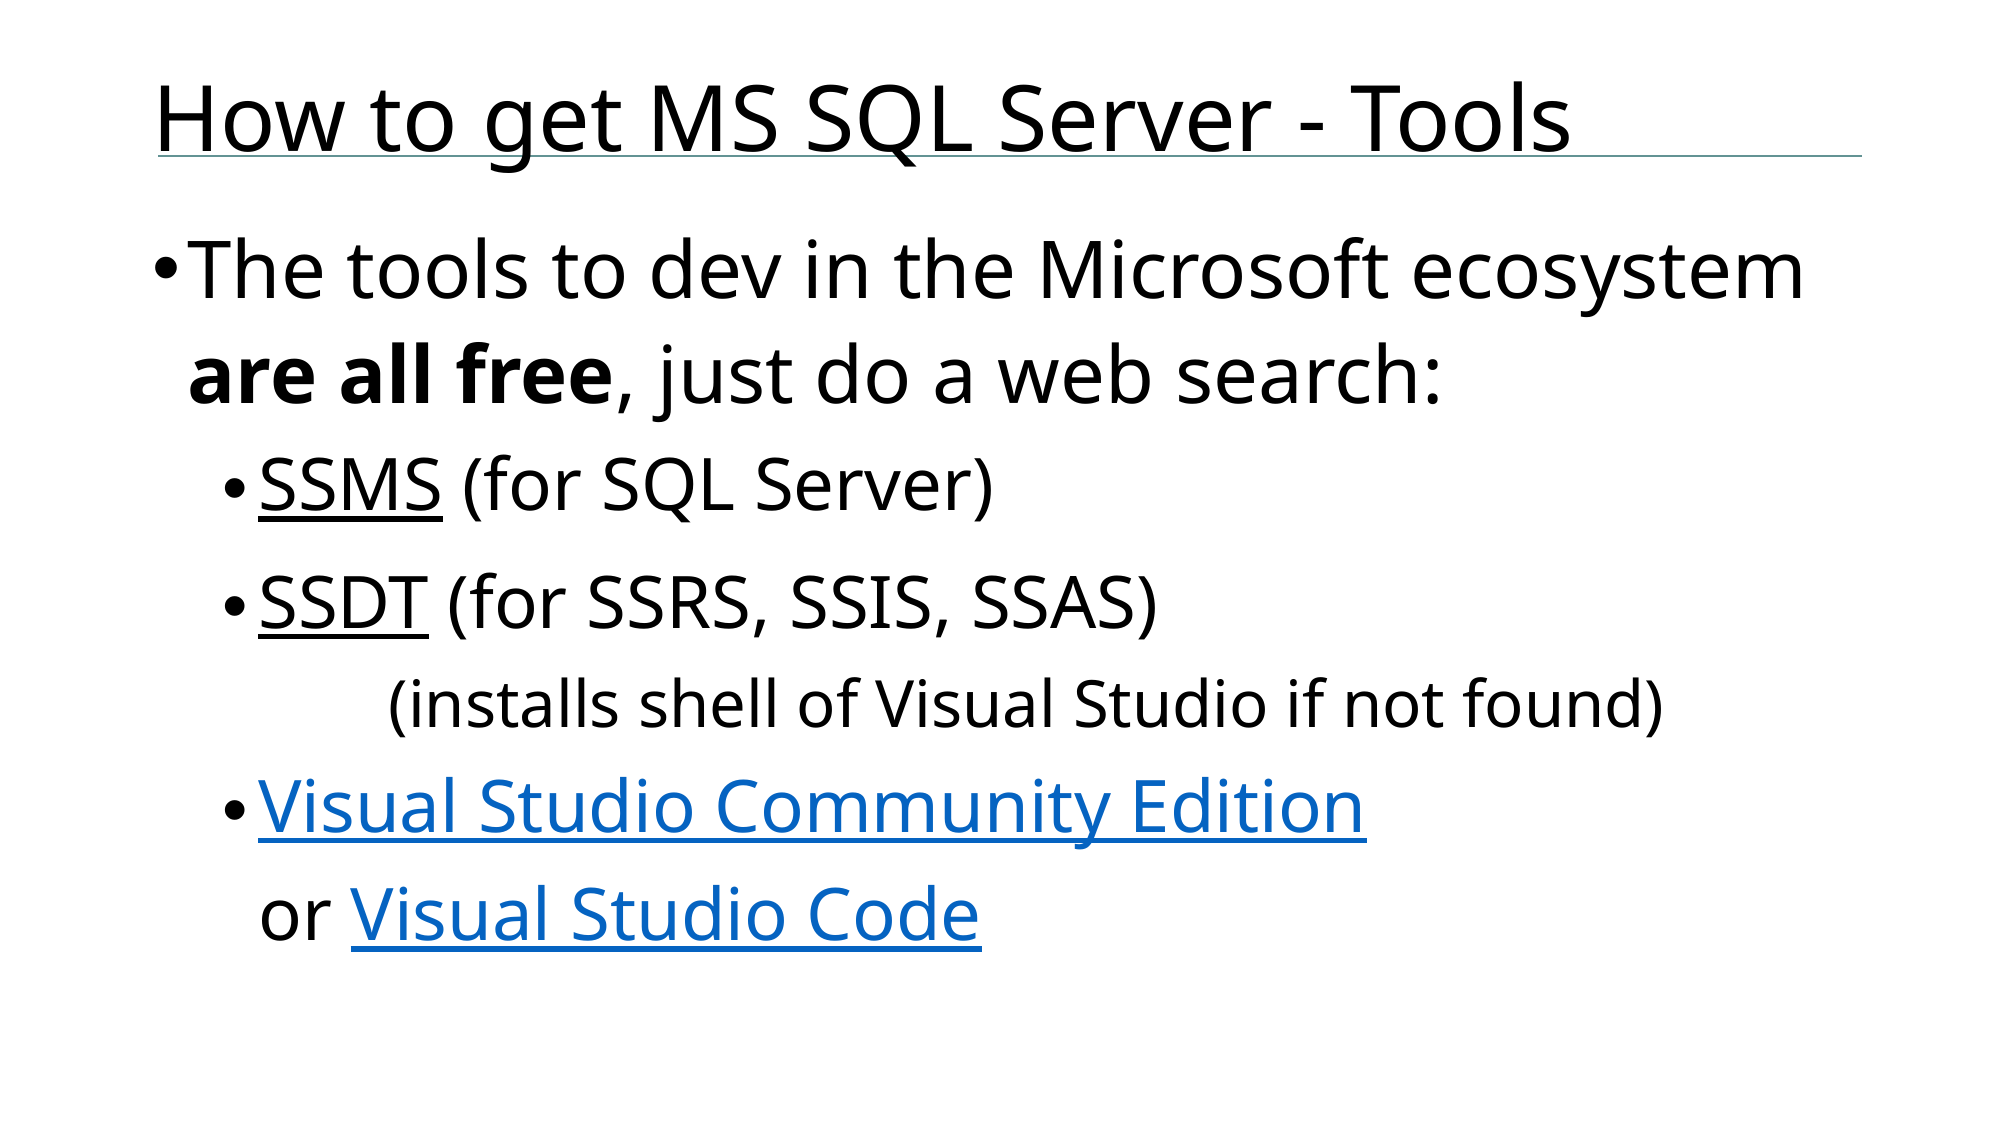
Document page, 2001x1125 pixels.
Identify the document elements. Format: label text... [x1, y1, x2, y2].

list The tools to dev in the Microsoft ecosystem are all free, just do a web search: SSMS (for SQL Server) SSDT (for SSRS, SSIS, SSAS) (installs shell of Visual Studio if not found) Visual Studio Community Edition or Visual Studio Code [137, 201, 1863, 1014]
title How to get MS SQL Server - Tools [137, 59, 1863, 184]
